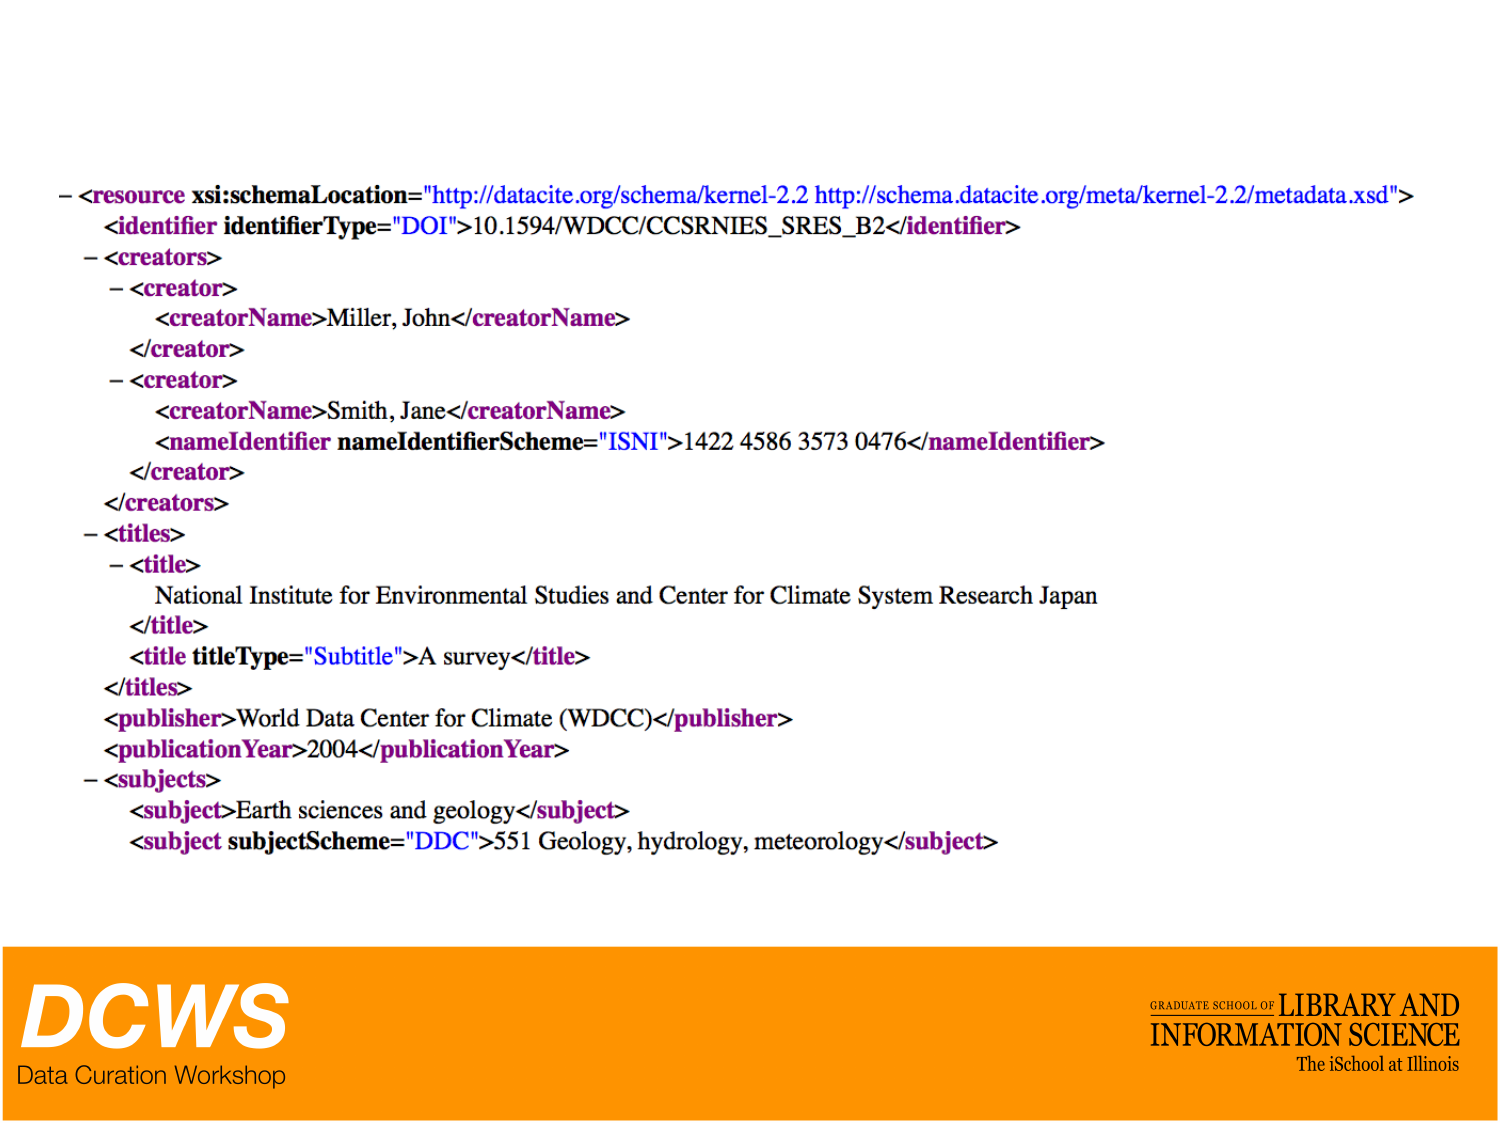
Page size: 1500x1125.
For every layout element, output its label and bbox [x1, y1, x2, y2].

picture [59, 169, 1430, 860]
picture [0, 944, 1500, 1123]
